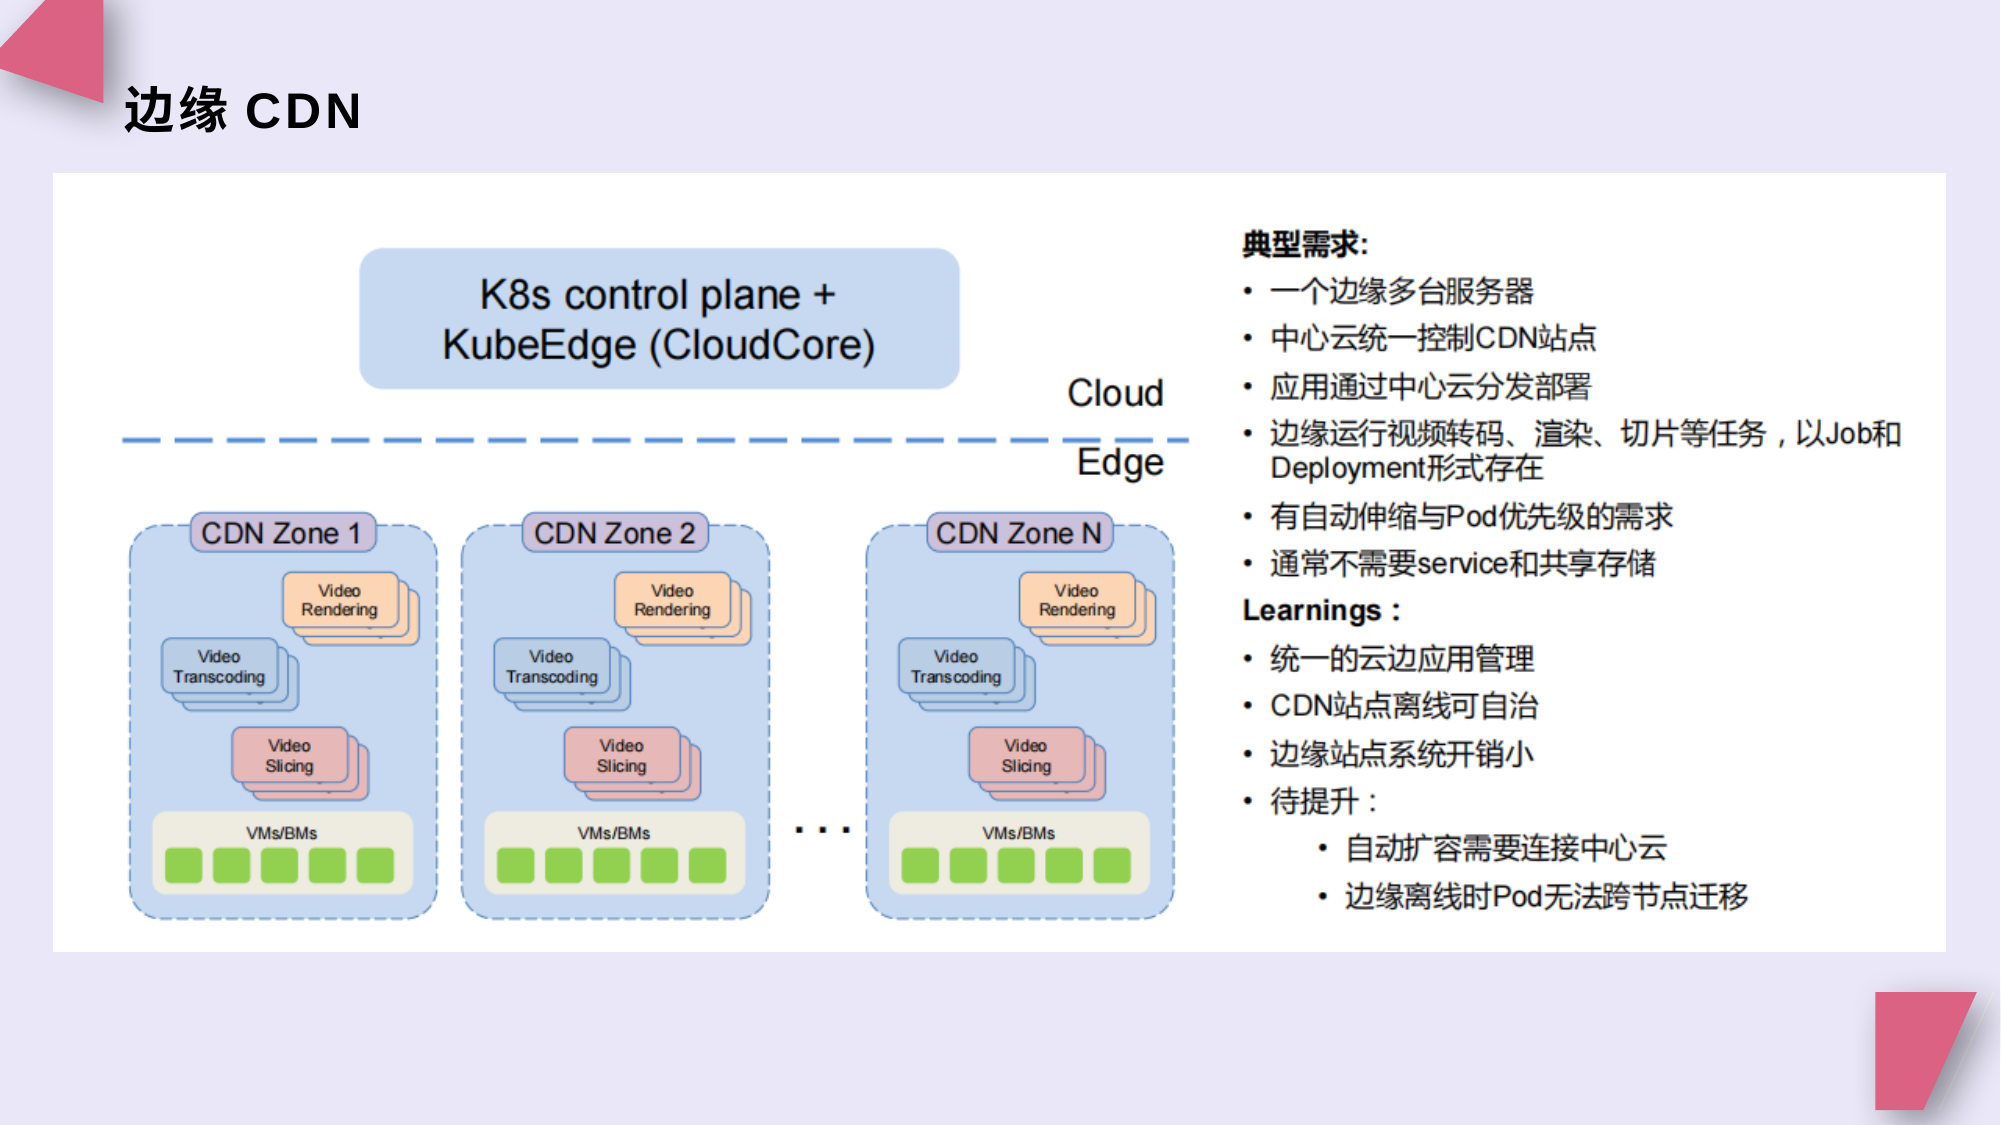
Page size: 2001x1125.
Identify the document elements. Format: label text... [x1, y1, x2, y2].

picture [53, 173, 1947, 952]
title 边缘CDN [109, 72, 1891, 146]
